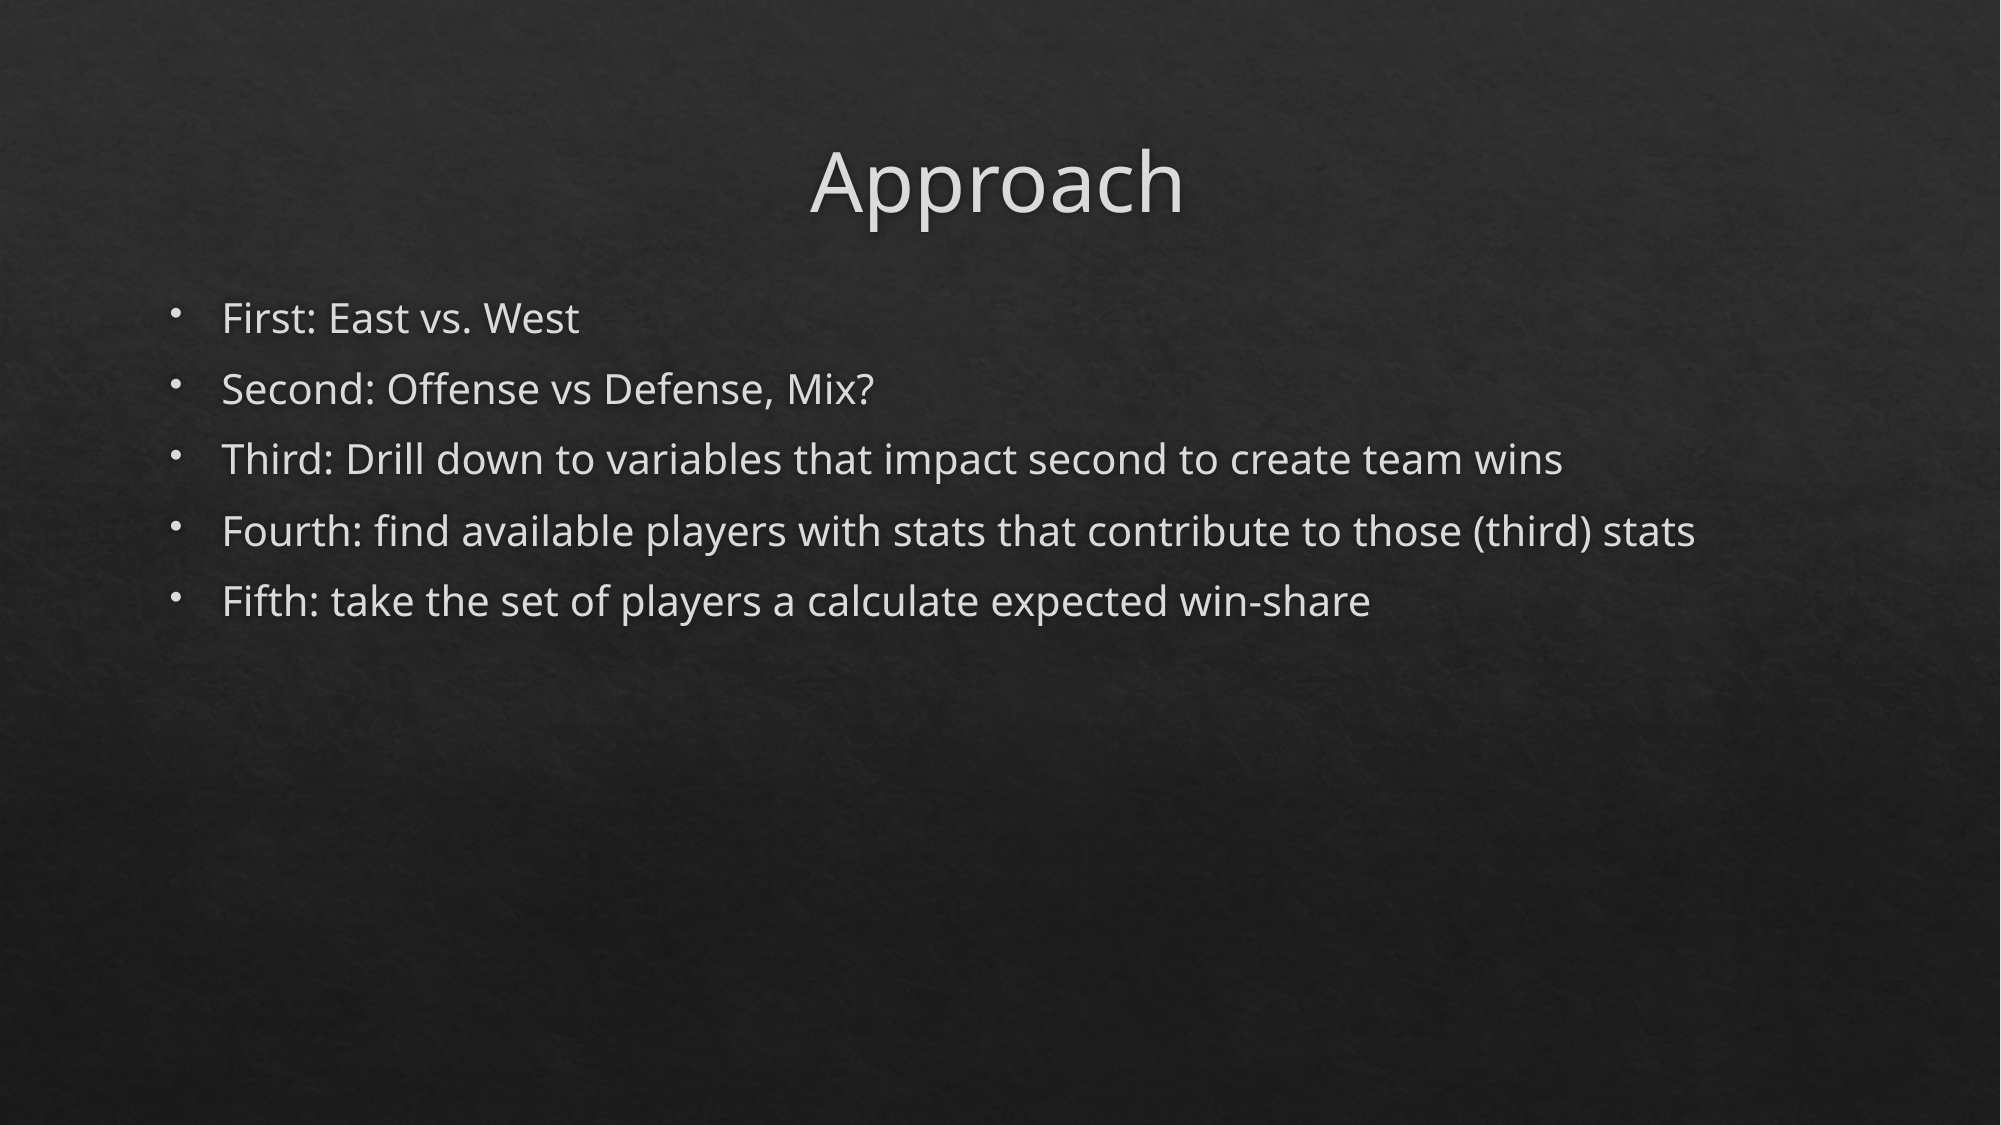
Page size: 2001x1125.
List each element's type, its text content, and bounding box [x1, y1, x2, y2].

title Approach [149, 99, 1849, 260]
list First: East vs. West Second: Offense vs Defense, Mix? Third: Drill down to variables that impact second to create team wins Fourth: find available players with stats that contribute to those (third) stats Fifth: take the set of players a calculate expected win-share [149, 284, 1849, 950]
